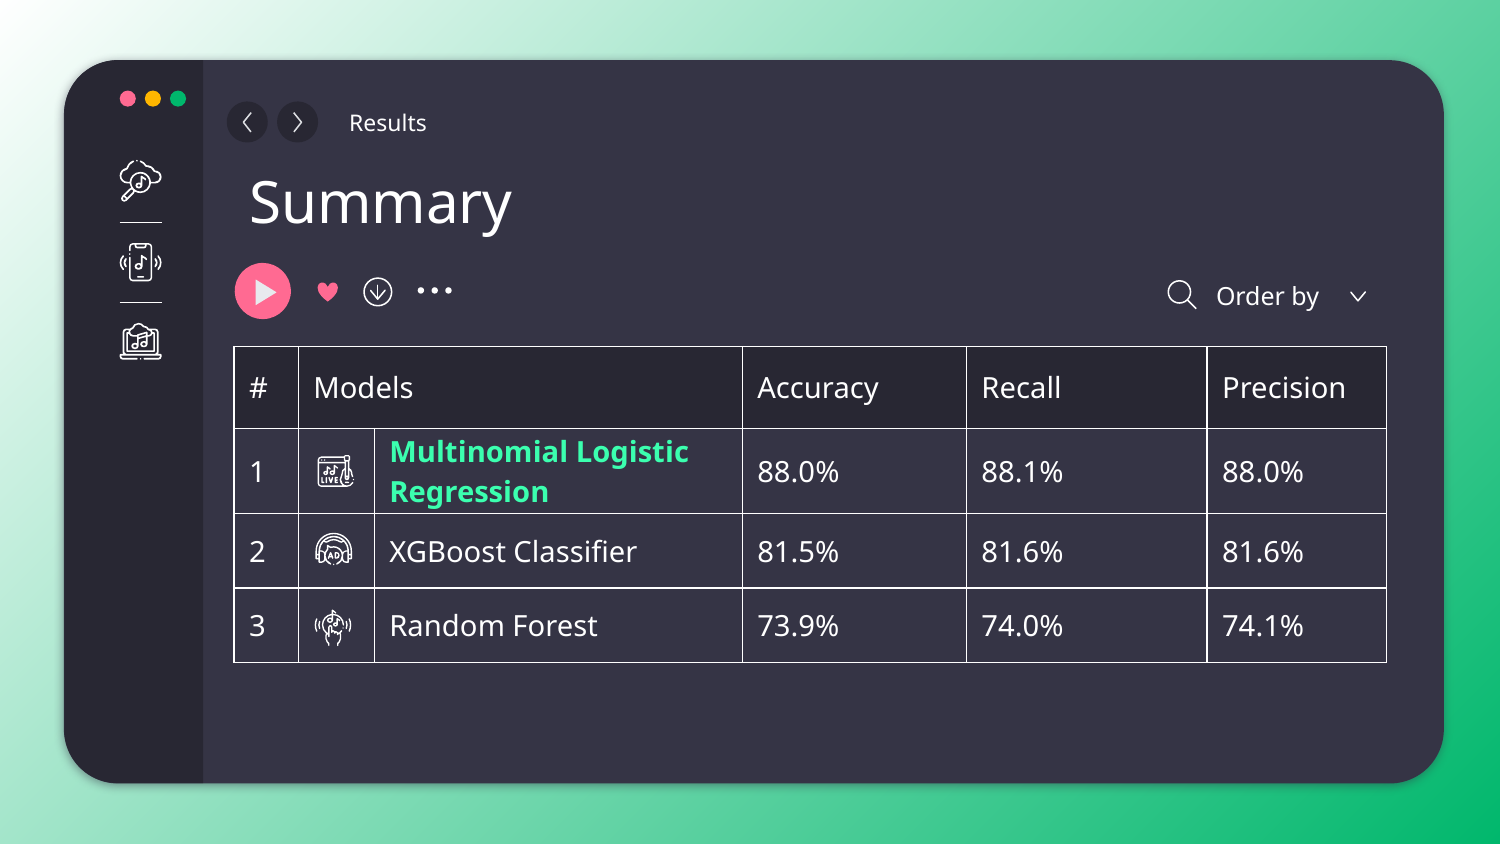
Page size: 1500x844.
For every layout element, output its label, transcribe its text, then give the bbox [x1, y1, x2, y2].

text_box Results [349, 108, 613, 131]
table_cell 1 [235, 429, 298, 513]
text_box [322, 282, 338, 302]
table_cell 88.1% [967, 429, 1206, 513]
table_cell 81.6% [1208, 514, 1386, 587]
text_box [118, 90, 319, 360]
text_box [317, 454, 355, 488]
table_cell 73.9% [743, 589, 966, 662]
table_header Accuracy [743, 347, 966, 428]
table_header Precision [1208, 347, 1386, 428]
table_cell 88.0% [743, 429, 966, 513]
table_cell 88.0% [1208, 429, 1386, 513]
title Summary [322, 165, 1289, 244]
table_cell 2 [235, 514, 298, 587]
table_cell 74.1% [1208, 589, 1386, 662]
table_header Recall [967, 347, 1206, 428]
table_cell 3 [235, 589, 298, 662]
table_cell Random Forest [375, 589, 742, 662]
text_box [363, 277, 392, 306]
table_header # [235, 369, 298, 428]
table_cell 81.6% [967, 514, 1206, 587]
table_cell [299, 589, 374, 662]
table_cell XGBoost Classifier [375, 514, 742, 587]
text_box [417, 286, 452, 294]
table_cell 81.5% [743, 514, 966, 587]
table_cell [299, 429, 374, 513]
table_header Models [299, 347, 742, 428]
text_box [315, 532, 353, 566]
text_box [1350, 291, 1366, 301]
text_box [233, 262, 292, 320]
table_cell Multinomial Logistic Regression [375, 429, 742, 513]
subtitle Order by [1201, 280, 1351, 309]
table_cell [299, 514, 374, 587]
table_cell 74.0% [967, 589, 1206, 662]
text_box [314, 609, 352, 647]
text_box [1168, 280, 1197, 309]
